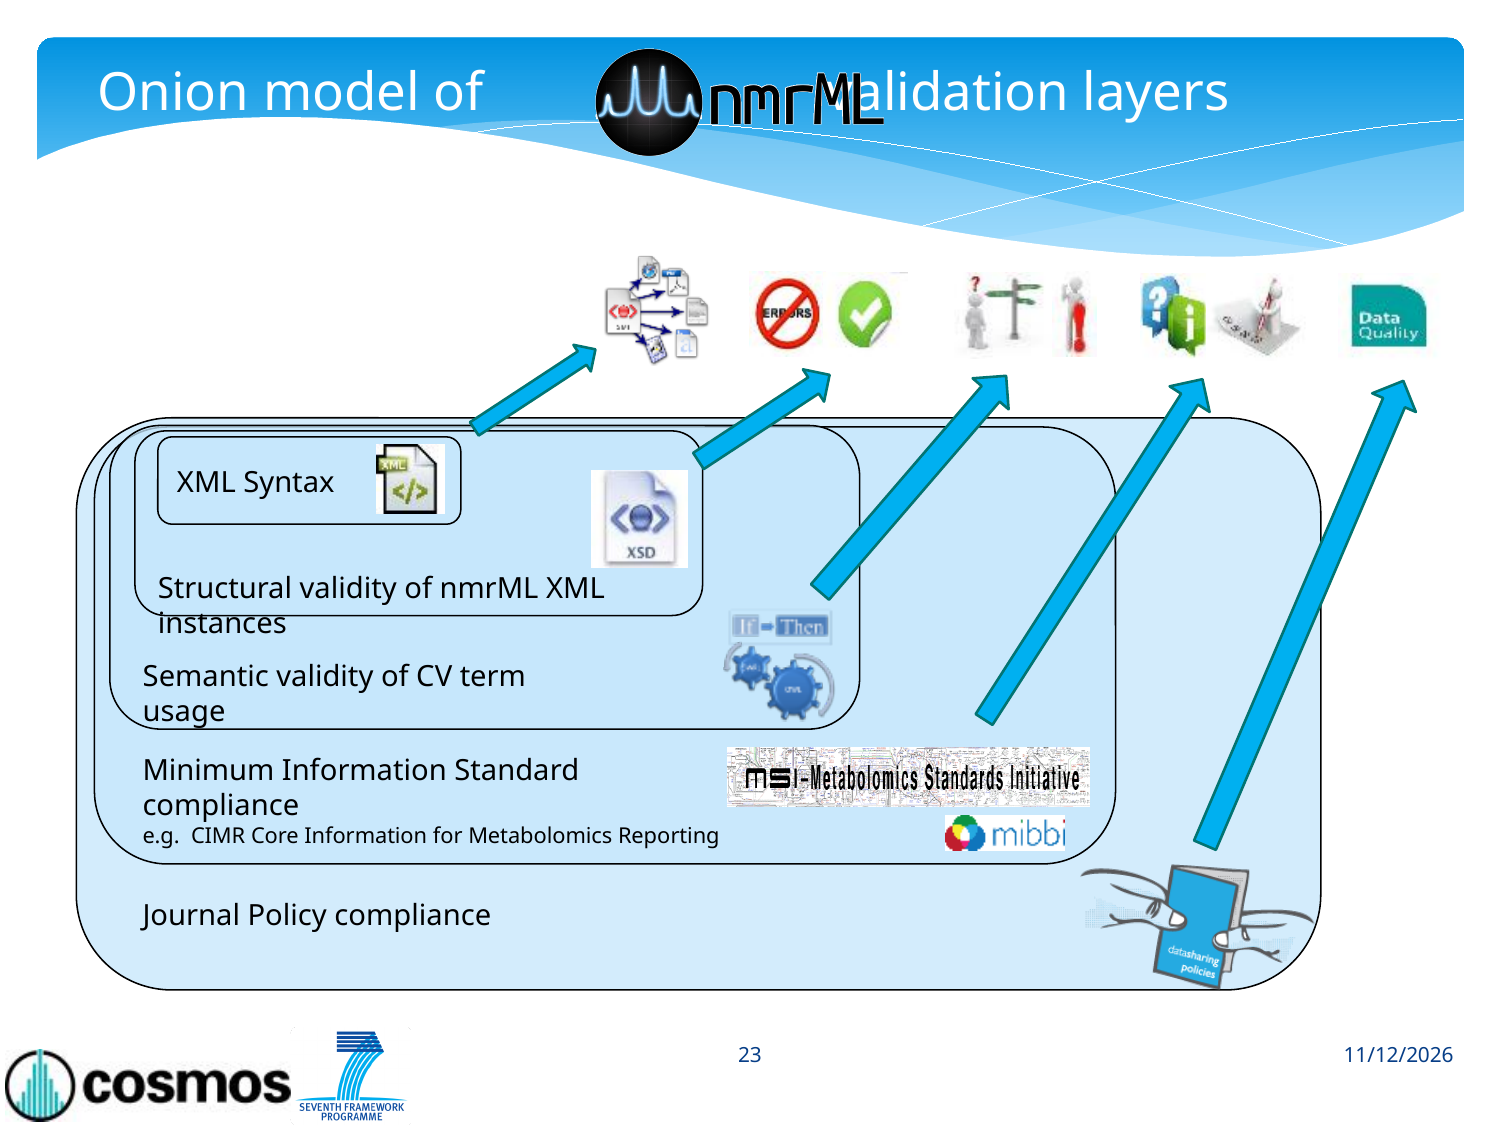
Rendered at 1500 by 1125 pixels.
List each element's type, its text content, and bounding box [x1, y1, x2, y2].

picture [5, 1049, 291, 1122]
text_box [134, 430, 704, 607]
text_box Semantic validity of CV term usage [127, 649, 625, 761]
text_box [1192, 379, 1418, 845]
picture [1338, 272, 1444, 361]
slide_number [847, 1025, 1469, 1086]
title Onion model of validation layers [82, 30, 1500, 148]
text_box Minimum Information Standard compliance e.g. CIMR Core Information for Metabolomics Reporting [127, 743, 739, 855]
text_box [130, 816, 1038, 865]
text_box [93, 442, 127, 853]
picture [1140, 273, 1310, 361]
text_box Structural validity of nmrML XML instances [143, 562, 711, 648]
picture [590, 470, 689, 569]
text_box [982, 417, 1164, 491]
picture [944, 815, 1340, 1008]
text_box [625, 426, 1117, 845]
text_box [468, 343, 597, 437]
picture [590, 49, 891, 160]
slide_number 23 [654, 1025, 846, 1086]
picture [727, 747, 1091, 807]
text_box [692, 368, 831, 471]
text_box [1094, 417, 1322, 845]
picture [942, 271, 1097, 359]
text_box [810, 374, 1010, 601]
picture [722, 607, 839, 722]
text_box [109, 424, 861, 730]
text_box Journal Policy compliance [127, 888, 739, 939]
text_box [974, 377, 1211, 726]
text_box [75, 416, 1038, 991]
text_box XML Syntax [156, 436, 462, 525]
picture [603, 254, 715, 366]
picture [375, 444, 446, 514]
picture [749, 271, 908, 358]
